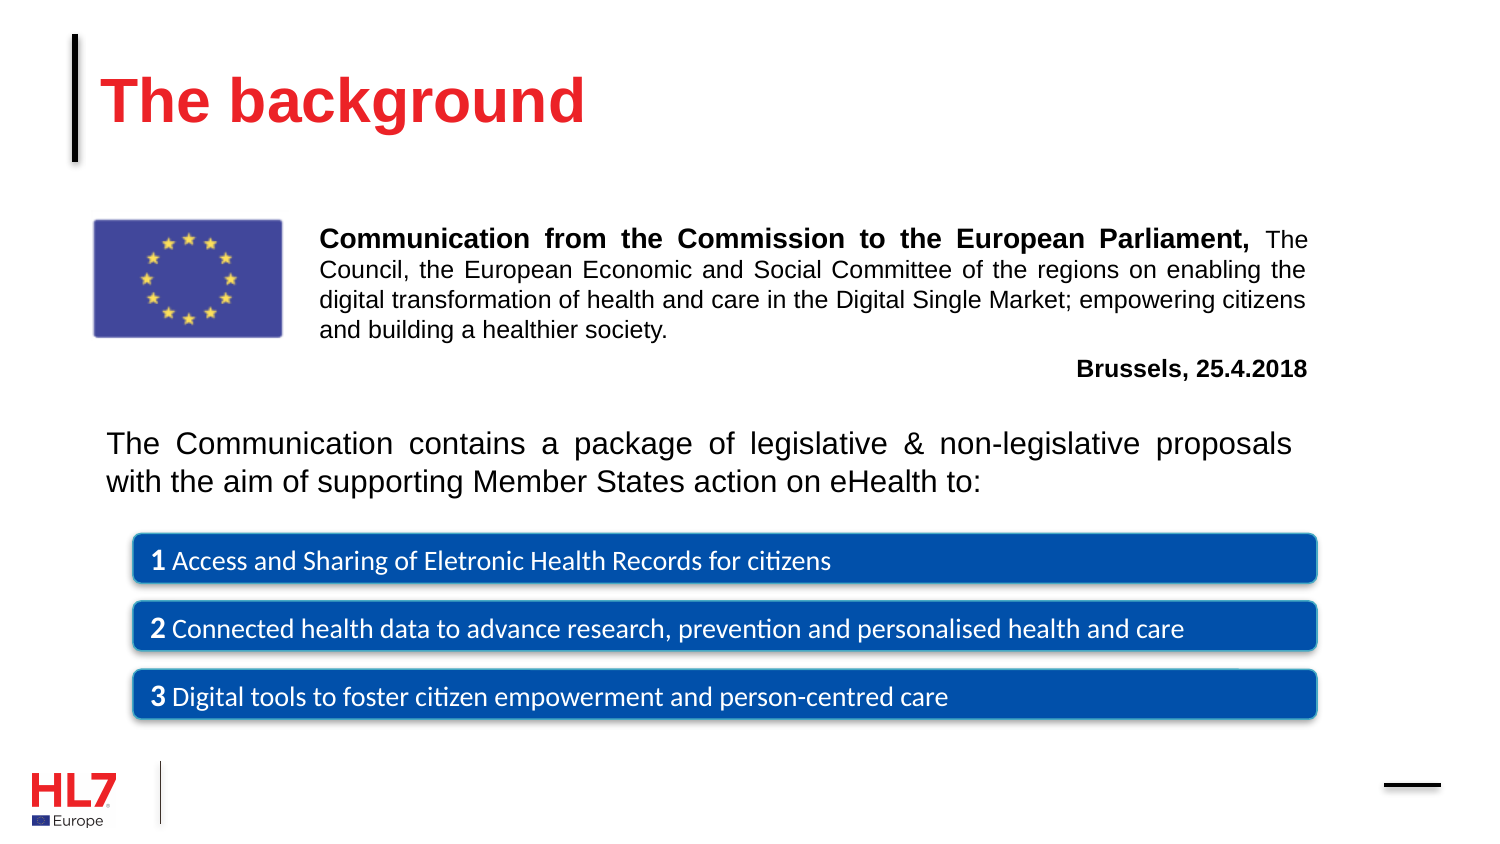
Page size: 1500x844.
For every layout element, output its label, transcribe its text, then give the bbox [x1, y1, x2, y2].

picture [32, 773, 116, 828]
picture [91, 210, 290, 341]
text_box 2 Connected health data to advance research, prevention and personalised health and care [132, 600, 1318, 652]
text_box Communication from the Commission to the European Parliament, The Council, the European Economic and Social Committee of the regions on enabling the digital transformation of health and care in the Digital Single Market; empowering citizens and building a healthier society. Brussels, 25.4.2018 [304, 212, 1324, 404]
text_box The Communication contains a package of legislative & non-legislative proposals with the aim of supporting Member States action on eHealth to: [91, 416, 1310, 506]
title The background [100, 33, 1451, 163]
text_box 3 Digital tools to foster citizen empowerment and person-centred care [132, 668, 1318, 720]
text_box 1 Access and Sharing of Eletronic Health Records for citizens [132, 532, 1318, 585]
